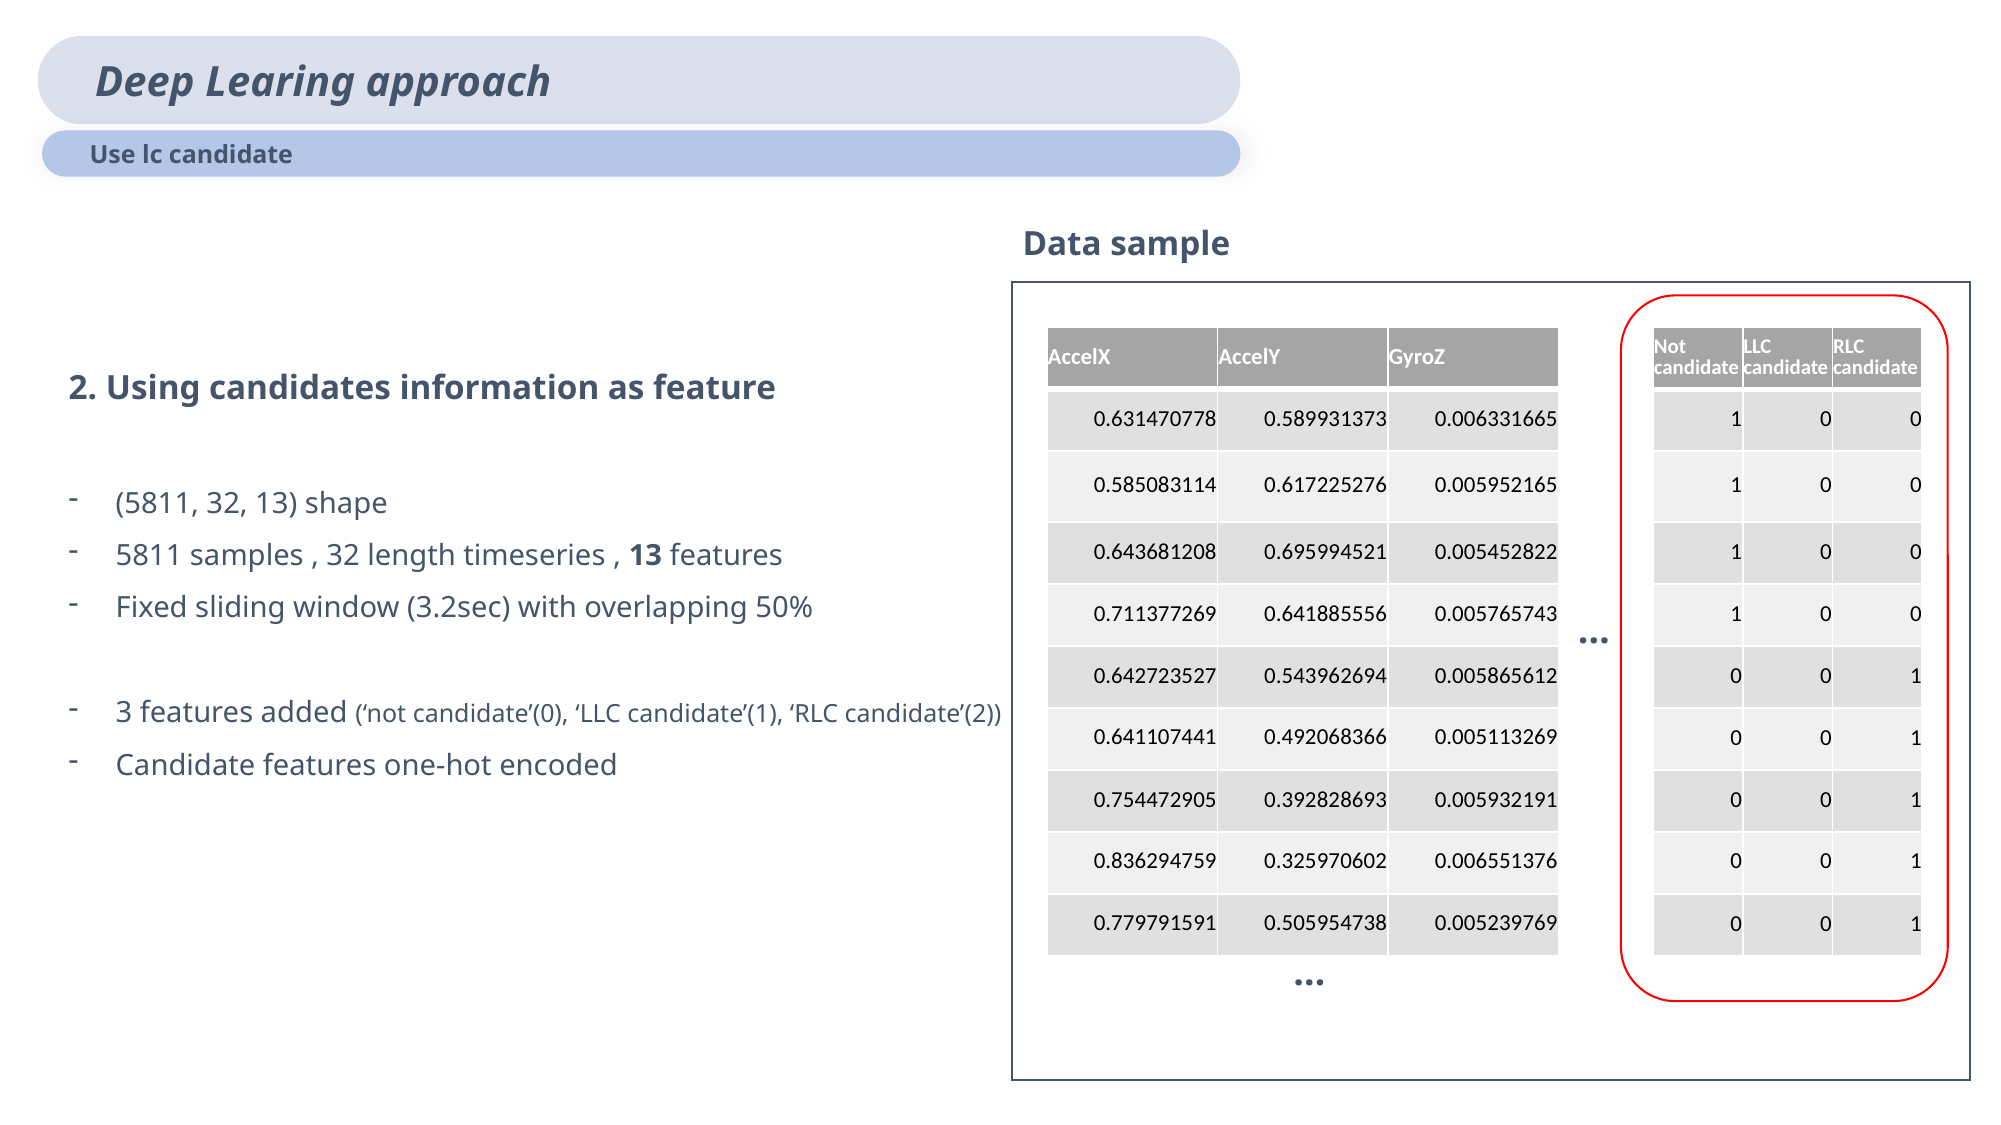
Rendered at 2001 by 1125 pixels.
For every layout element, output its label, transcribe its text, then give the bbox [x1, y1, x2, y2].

table_cell 0 [1744, 647, 1832, 707]
table_cell 0 [1833, 452, 1921, 521]
text_box 2. Using candidates information as feature (5811, 32, 13) shape 5811 samples , 32 length timeseries , 13 features Fixed sliding window (3.2sec) with overlapping 50% 3 features added (‘not candidate’(0), ‘LLC candidate’(1), ‘RLC candidate’(2)) Candidate features one-hot encoded [54, 339, 1011, 894]
table_cell 1 [1654, 452, 1742, 521]
text_box Deep Learing approach [36, 34, 1242, 126]
text_box [33, 181, 1991, 1099]
table_cell 1 [1833, 647, 1921, 707]
table_cell 0 [1833, 585, 1921, 645]
table_cell 1 [1654, 585, 1742, 645]
table_cell 0 [1744, 392, 1832, 450]
table_cell 1 [1833, 833, 1921, 893]
table_cell 0 [1654, 771, 1742, 831]
table_cell 1 [1833, 771, 1921, 831]
table_header Not candidate [1654, 328, 1742, 387]
table_cell 0 [1833, 392, 1921, 450]
table_cell 0 [1744, 709, 1832, 769]
table_cell 0 [1744, 523, 1832, 583]
table_cell 0 [1744, 771, 1832, 831]
table_cell 1 [1833, 709, 1921, 769]
table_cell 0 [1744, 452, 1832, 521]
text_box Data sample [1008, 214, 1246, 270]
table_cell 0 [1654, 647, 1742, 707]
table_cell 1 [1654, 523, 1742, 583]
text_box [1011, 281, 1971, 1081]
table_cell 1 [1654, 392, 1742, 450]
table_cell 0 [1654, 709, 1742, 769]
table_header RLC candidate [1833, 328, 1921, 387]
table_cell 0 [1654, 833, 1742, 893]
table_header LLC candidate [1744, 328, 1832, 387]
table_cell 0 [1654, 895, 1742, 955]
table_cell 0 [1744, 895, 1832, 955]
text_box Use lc candidate [41, 129, 1242, 178]
table_cell 0 [1833, 523, 1921, 583]
table_cell 0 [1744, 585, 1832, 645]
table_cell 0 [1744, 833, 1832, 893]
table_cell 1 [1833, 895, 1921, 955]
